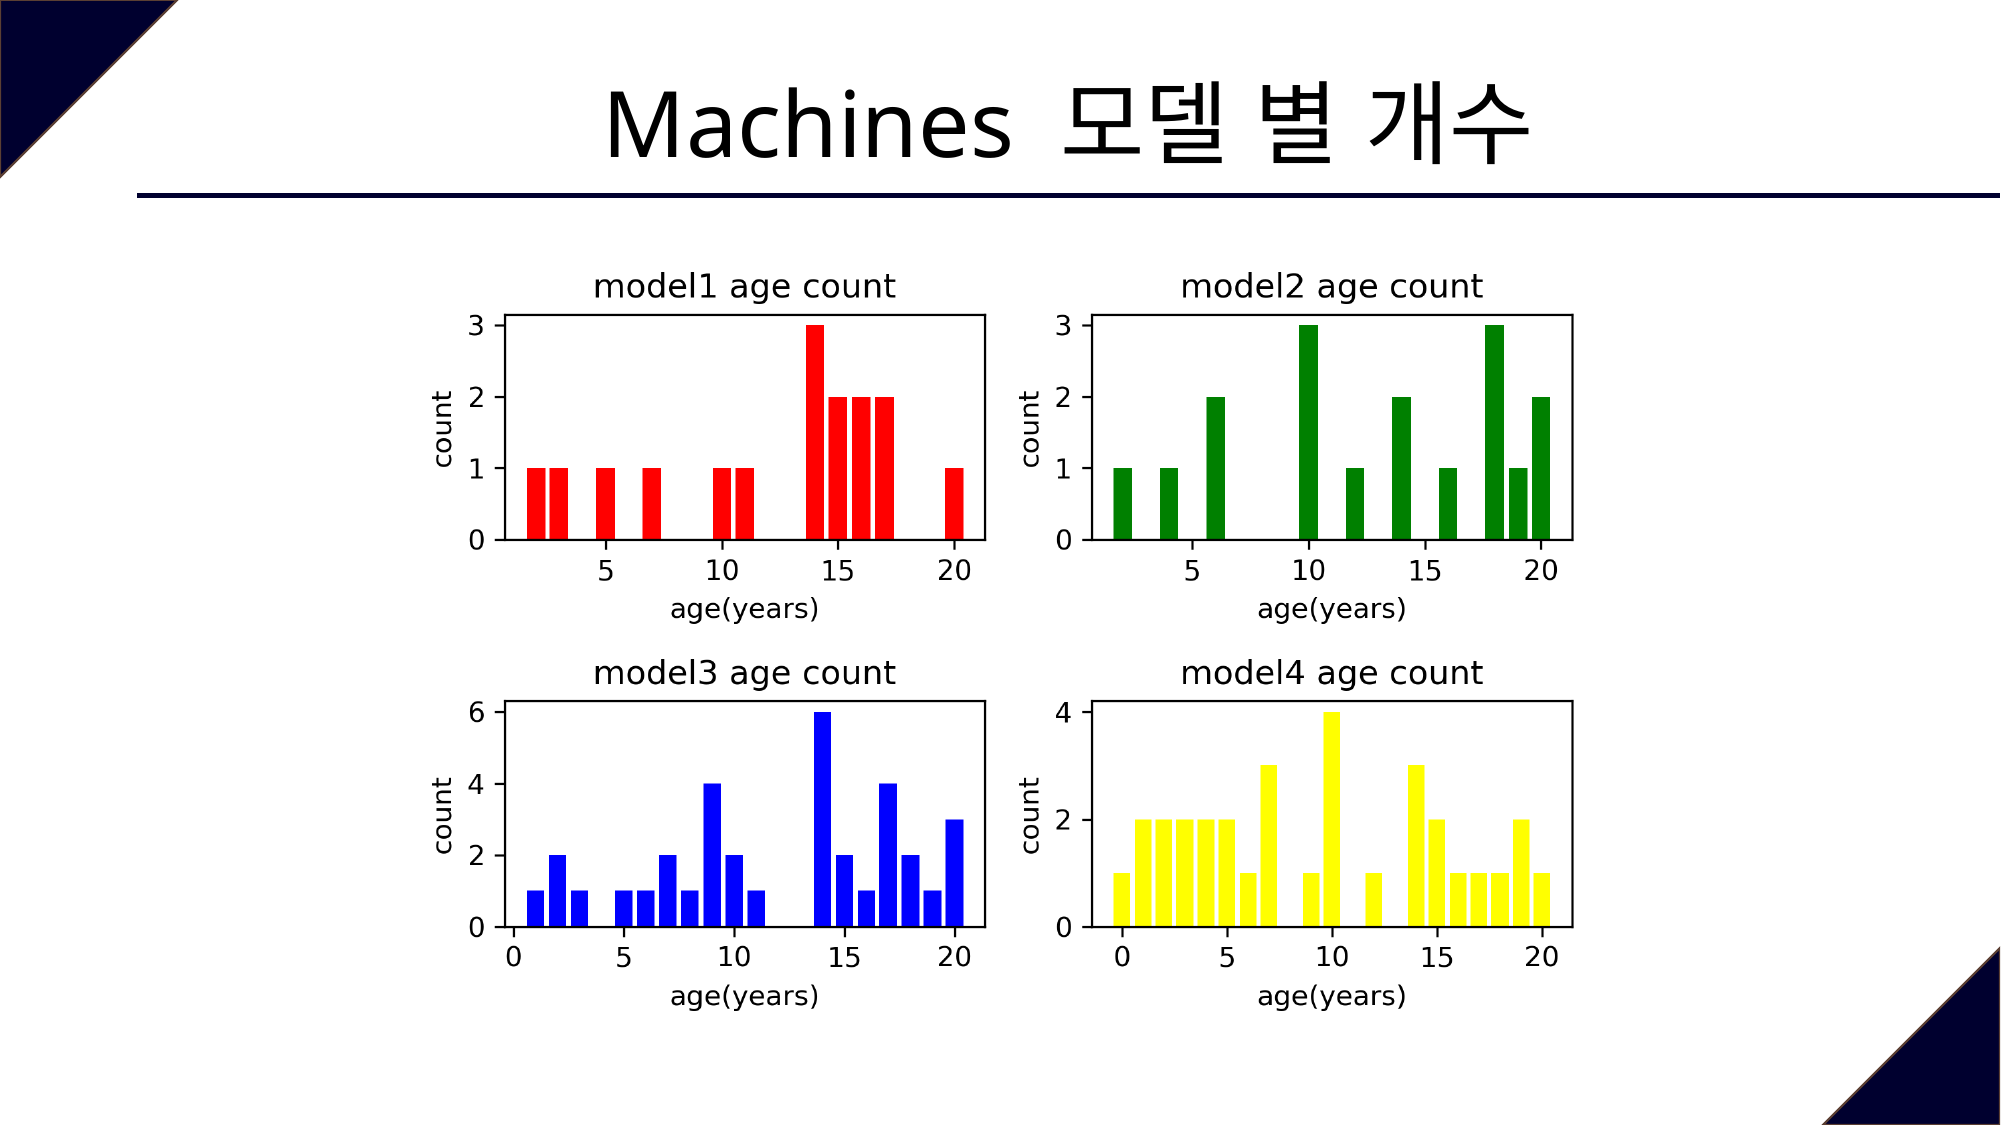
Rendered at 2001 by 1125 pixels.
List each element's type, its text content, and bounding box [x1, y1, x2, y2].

picture [397, 239, 1602, 1043]
title Machines 모델 별 개수 [137, 59, 2000, 196]
